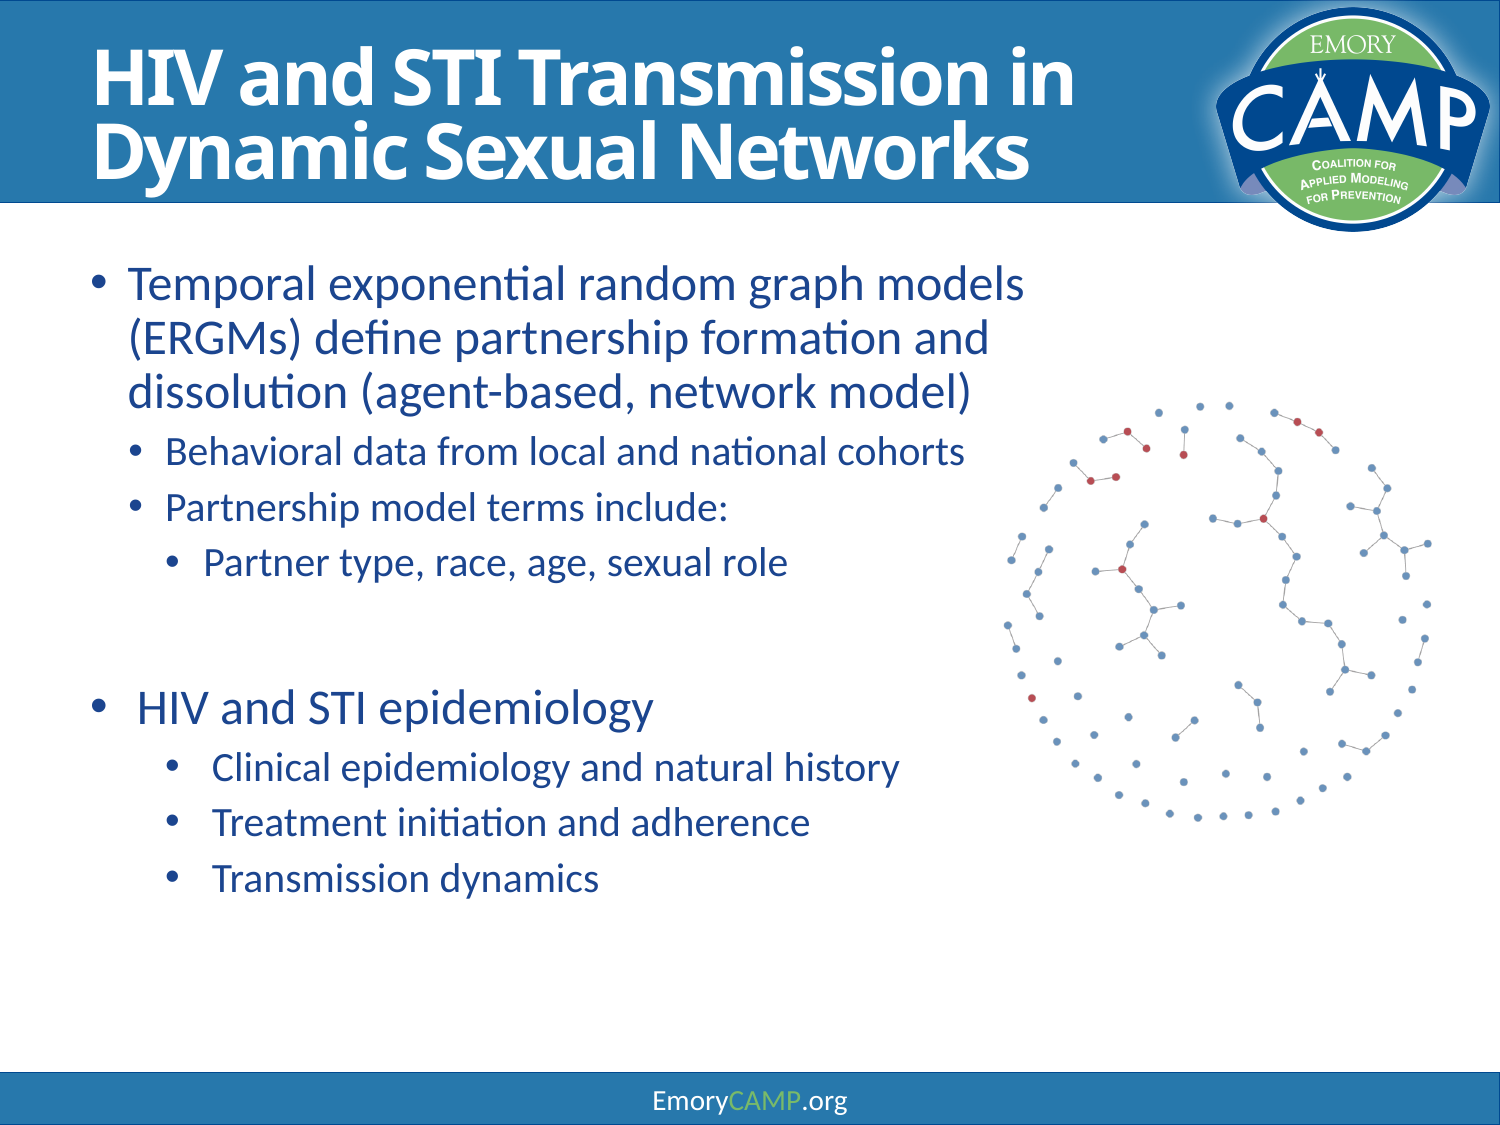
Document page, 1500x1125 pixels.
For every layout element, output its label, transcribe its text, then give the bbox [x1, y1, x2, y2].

picture [980, 375, 1455, 847]
title HIV and STI Transmission in Dynamic Sexual Networks [75, 37, 1200, 203]
picture [1216, 7, 1490, 232]
list Temporal exponential random graph models (ERGMs) define partnership formation and dissolution (agent-based, network model) Behavioral data from local and national cohorts Partnership model terms include: Partner type, race, age, sexual role HIV and STI epidemiology Clinical epidemiology and natural history Treatment initiation and adherence Transmission dynamics [75, 249, 1100, 1043]
